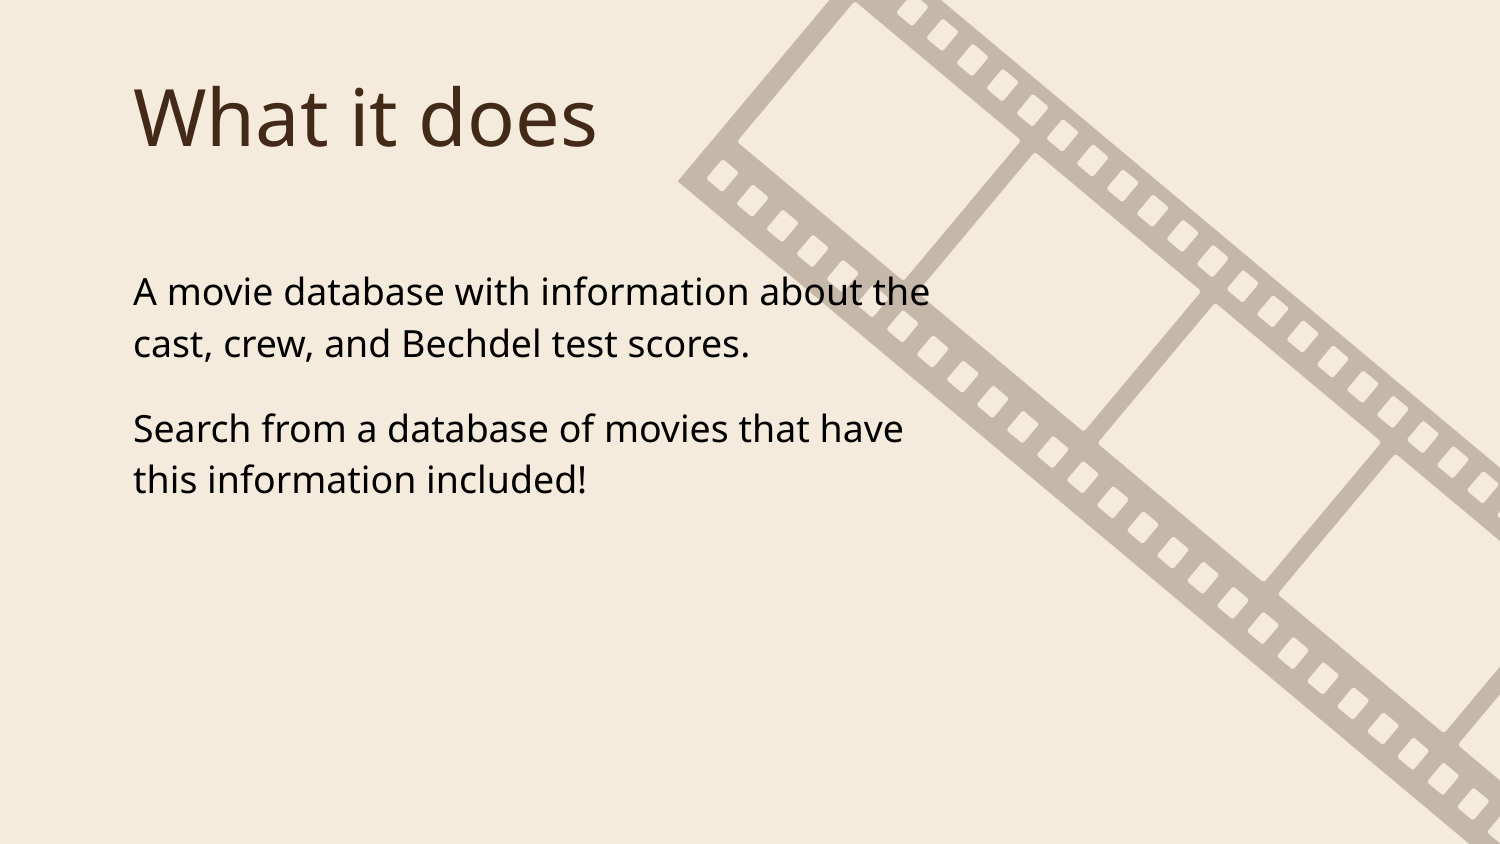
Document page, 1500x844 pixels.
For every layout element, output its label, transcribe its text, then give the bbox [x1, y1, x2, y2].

title What it does [118, 88, 1382, 142]
list A movie database with information about the cast, crew, and Bechdel test scores. Search from a database of movies that have this information included! [118, 167, 978, 755]
